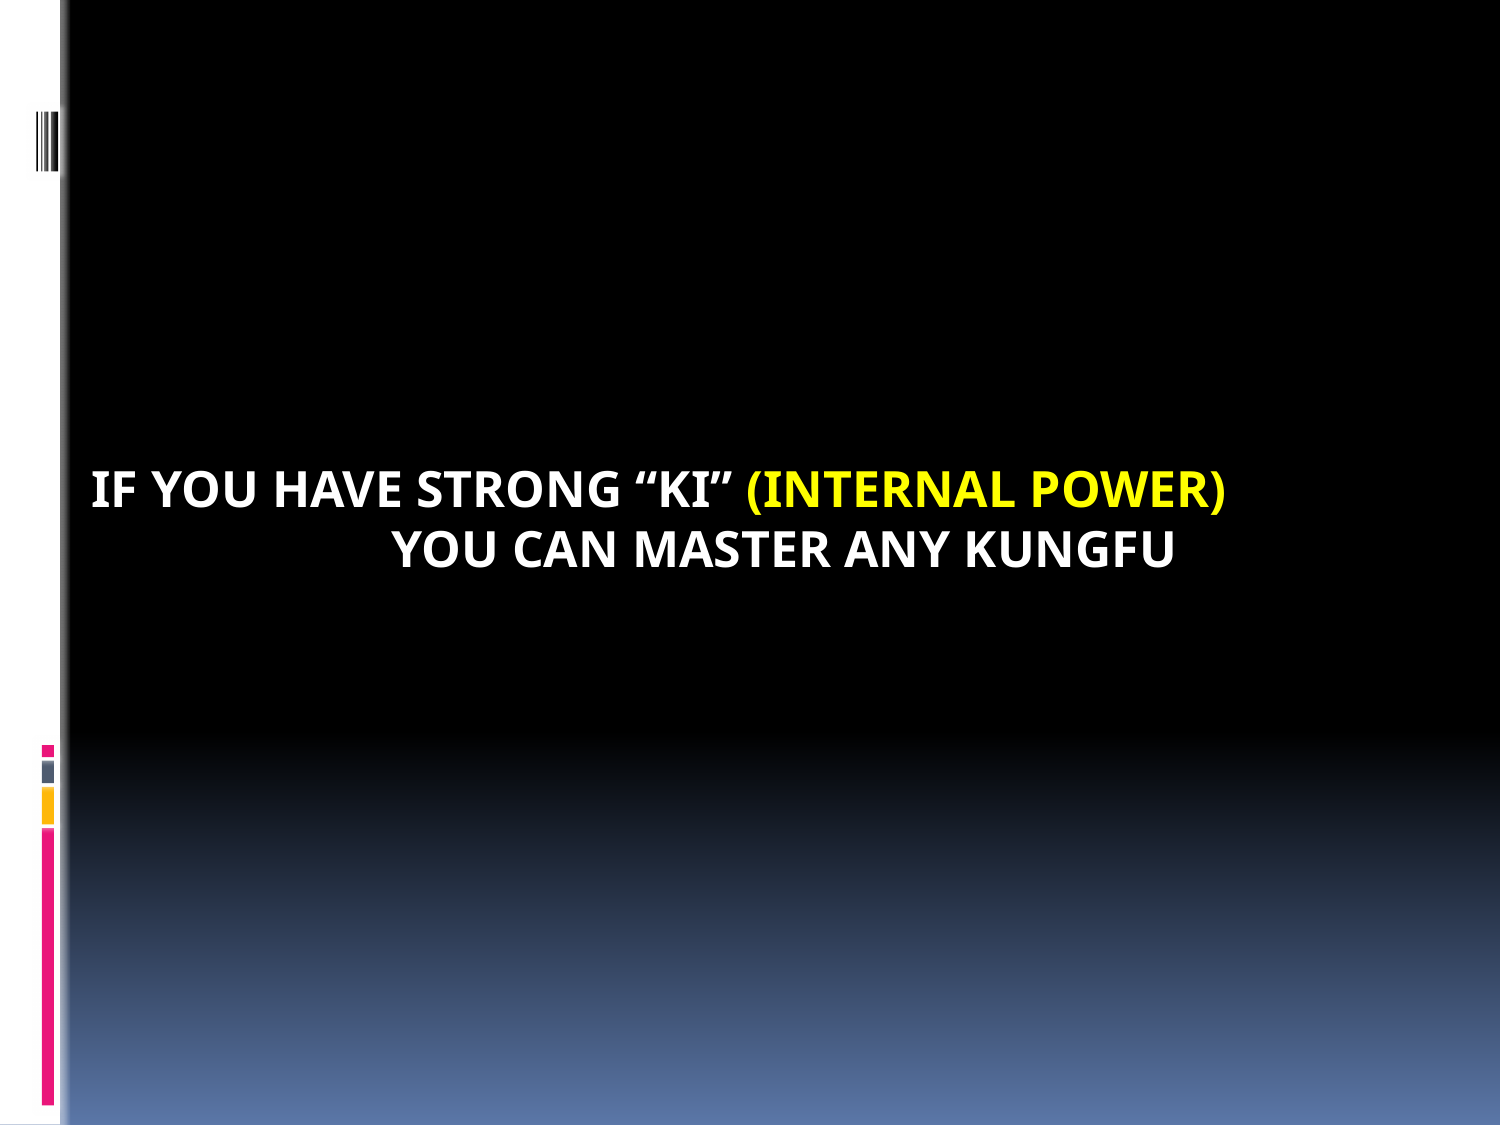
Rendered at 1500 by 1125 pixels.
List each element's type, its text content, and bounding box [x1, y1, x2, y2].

subtitle IF YOU HAVE STRONG “KI” (INTERNAL POWER) YOU CAN MASTER ANY KUNGFU [75, 387, 1500, 635]
